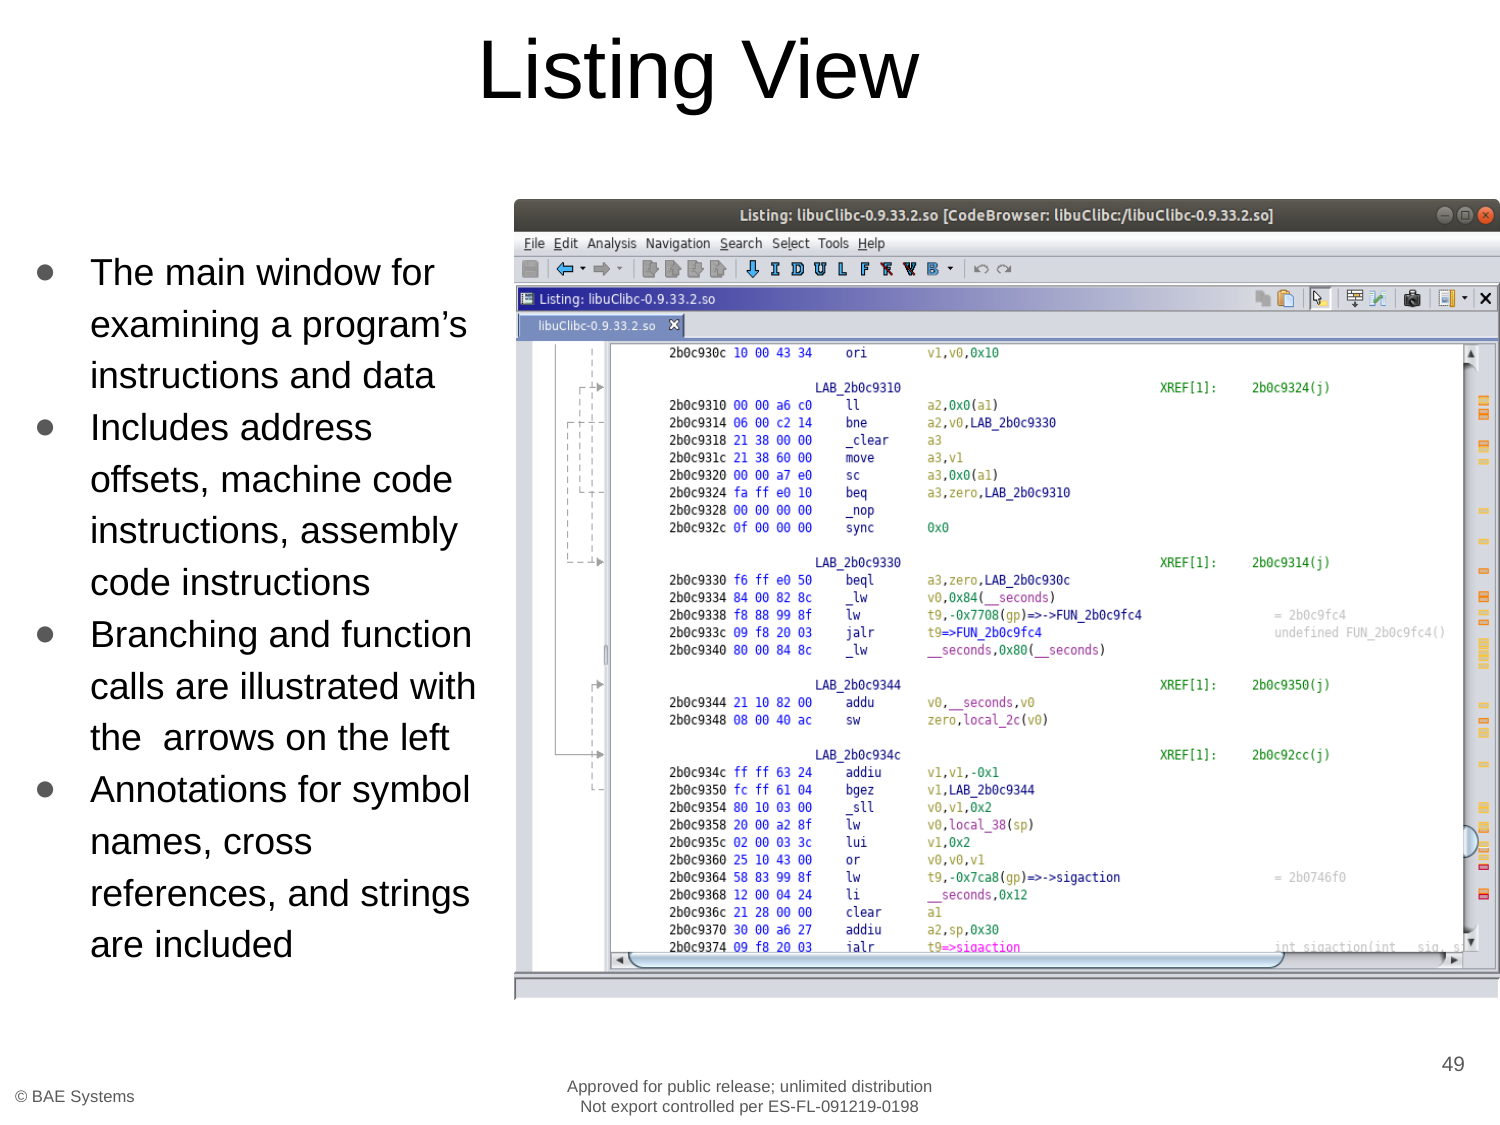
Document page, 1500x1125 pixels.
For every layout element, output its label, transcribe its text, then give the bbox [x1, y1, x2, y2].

slide_number 49 [1389, 1019, 1480, 1106]
list The main window for examining a program’s instructions and data Includes address offsets, machine code instructions, assembly code instructions Branching and function calls are illustrated with the arrows on the left Annotations for symbol names, cross references, and strings are included [0, 226, 499, 974]
title Listing View [0, 0, 1398, 126]
picture [514, 199, 1500, 1000]
